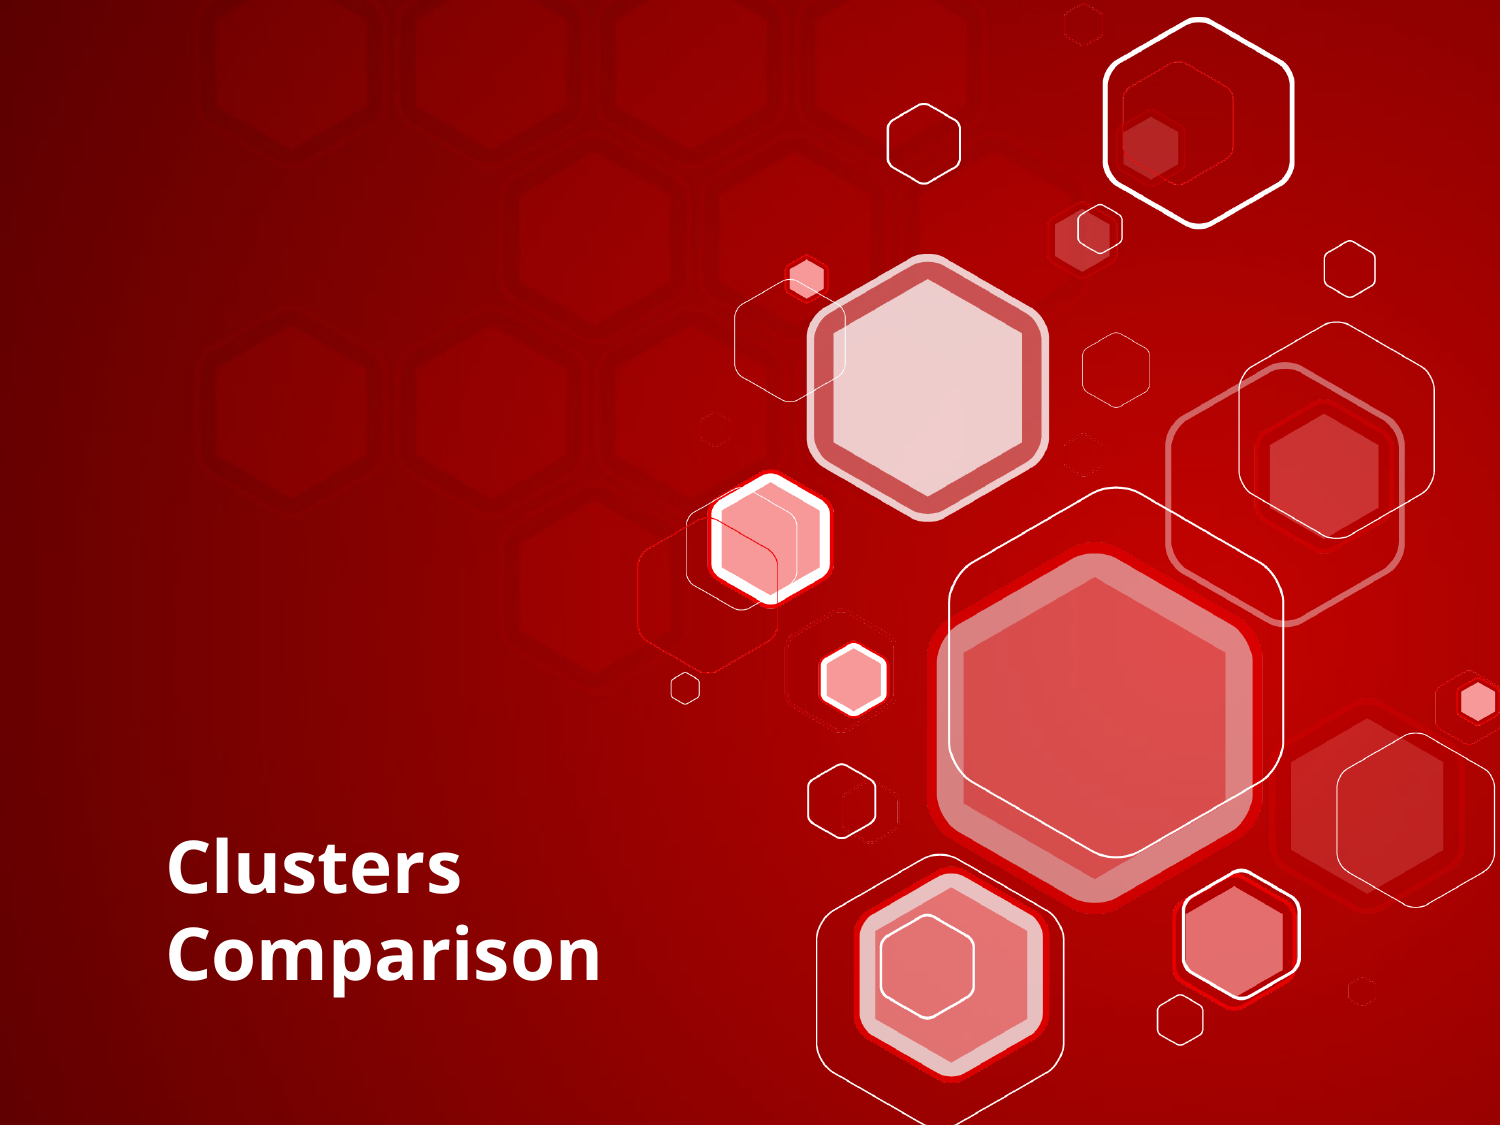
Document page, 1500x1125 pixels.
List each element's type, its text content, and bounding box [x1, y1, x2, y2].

picture [0, 0, 1500, 1125]
text_box Clusters Comparison [150, 812, 632, 1075]
